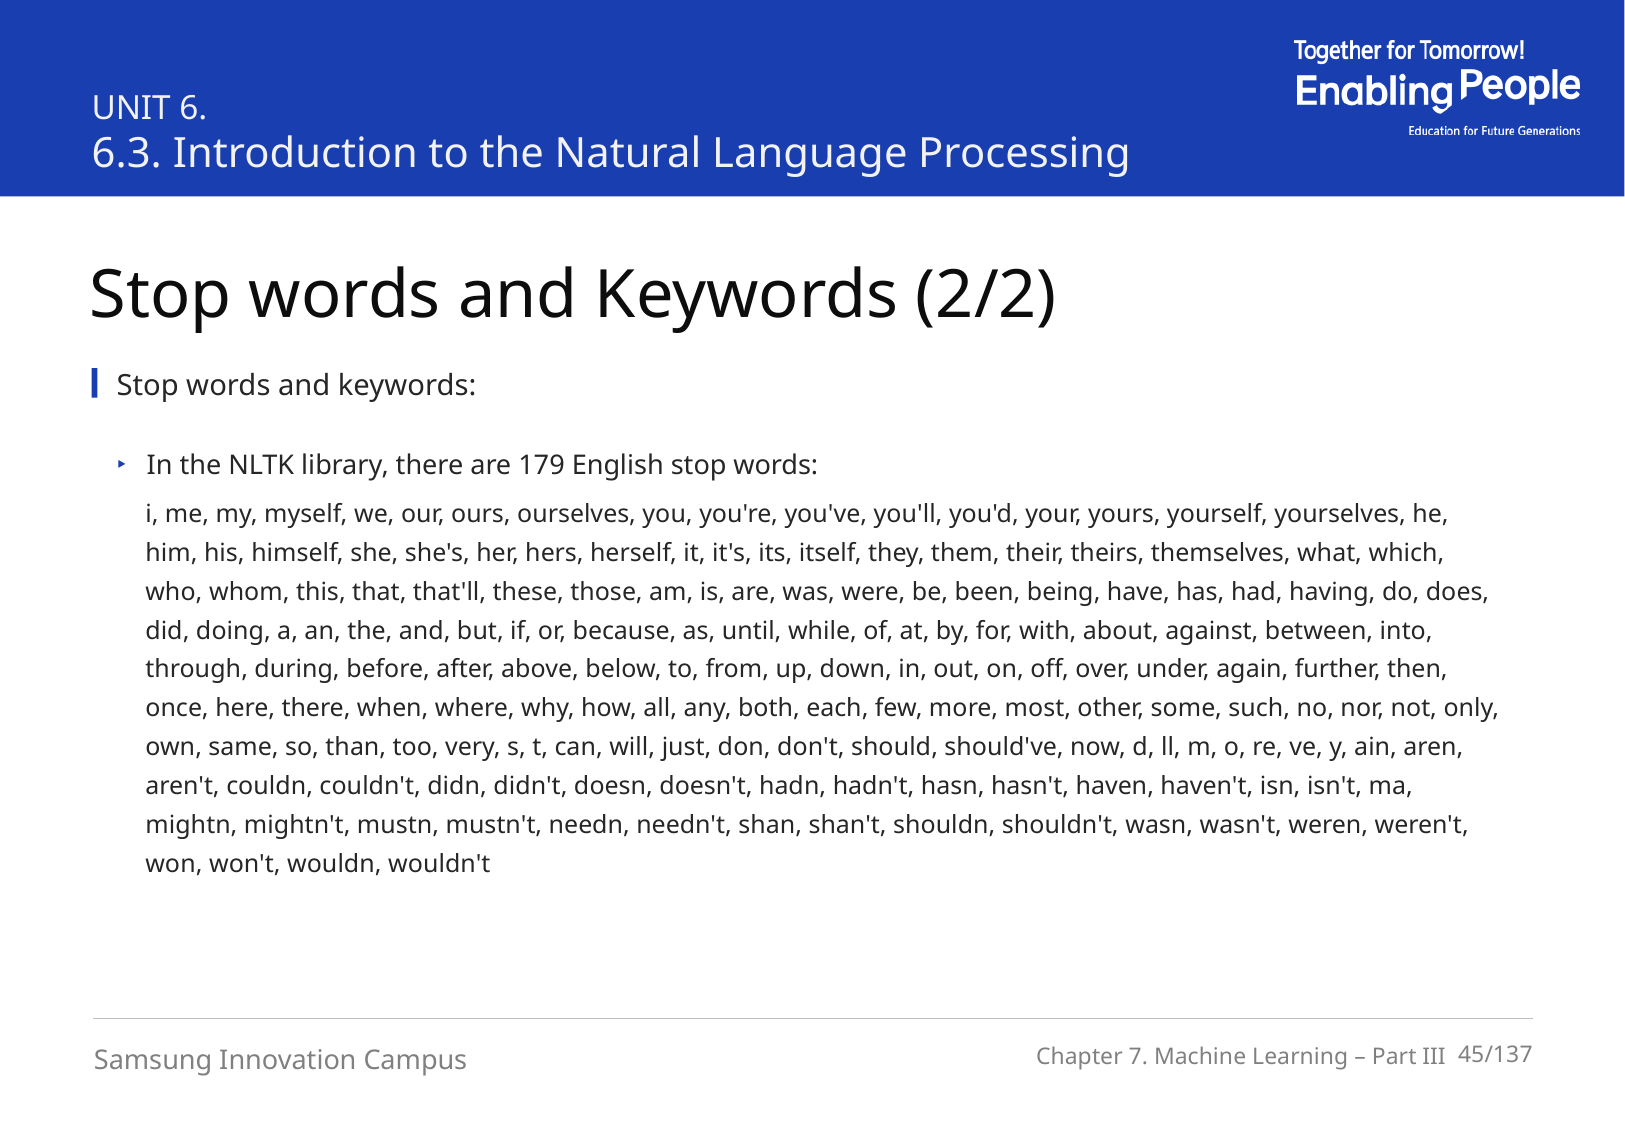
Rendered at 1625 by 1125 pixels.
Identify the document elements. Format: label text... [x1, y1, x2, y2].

picture [1294, 40, 1580, 135]
text_box UNIT 6. 6.3. Introduction to the Natural Language Processing [91, 85, 1510, 177]
text_box Stop words and Keywords (2/2) [89, 250, 1534, 332]
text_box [91, 366, 1533, 402]
text_box In the NLTK library, there are 179 English stop words: i, me, my, myself, we, our, ours, ourselves, you, you're, you've, you'll, you'd, your, yours, yourself, yourselves, he, him, his, himself, she, she's, her, hers, herself, it, it's, its, itself, they, them, their, theirs, themselves, what, which, who, whom, this, that, that'll, these, those, am, is, are, was, were, be, been, being, have, has, had, having, do, does, did, doing, a, an, the, and, but, if, or, because, as, until, while, of, at, by, for, with, about, against, between, into, through, during, before, after, above, below, to, from, up, down, in, out, on, off, over, under, again, further, then, once, here, there, when, where, why, how, all, any, both, each, few, more, most, other, some, such, no, nor, not, only, own, same, so, than, too, very, s, t, can, will, just, don, don't, should, should've, now, d, ll, m, o, re, ve, y, ain, aren, aren't, couldn, couldn't, didn, didn't, doesn, doesn't, hadn, hadn't, hasn, hasn't, haven, haven't, isn, isn't, ma, mightn, mightn't, mustn, mustn't, needn, needn't, shan, shan't, shouldn, shouldn't, wasn, wasn't, weren, weren't, won, won't, wouldn, wouldn't [116, 418, 1534, 890]
